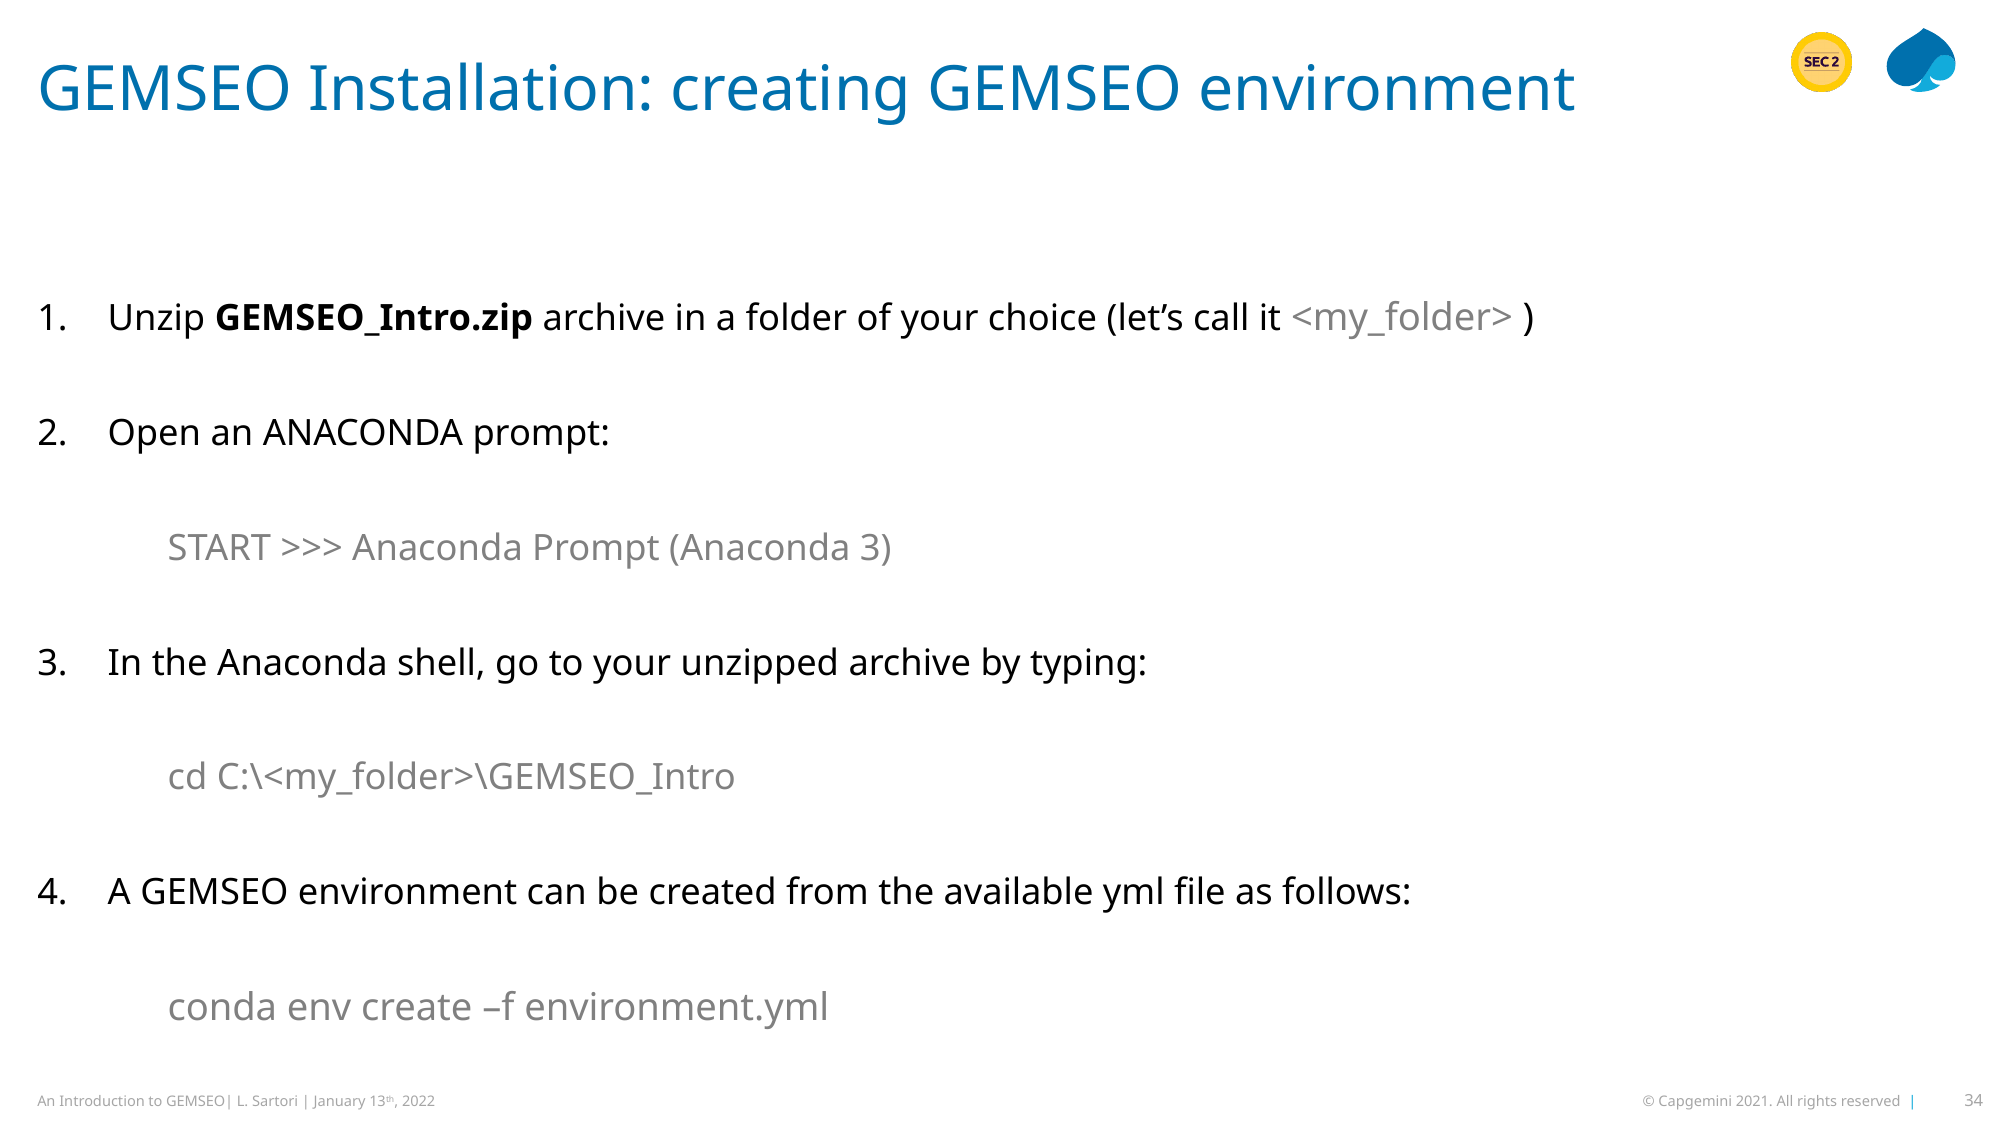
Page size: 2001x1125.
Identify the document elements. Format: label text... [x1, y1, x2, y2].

title GEMSEO Installation: creating GEMSEO environment [37, 0, 1863, 182]
list Unzip GEMSEO_Intro.zip archive in a folder of your choice (let’s call it <my_folder> ) Open an ANACONDA prompt: START >>> Anaconda Prompt (Anaconda 3) In the Anaconda shell, go to your unzipped archive by typing: cd C:\<my_folder>\GEMSEO_Intro A GEMSEO environment can be created from the available yml file as follows: conda env create –f environment.yml [37, 297, 1957, 1031]
